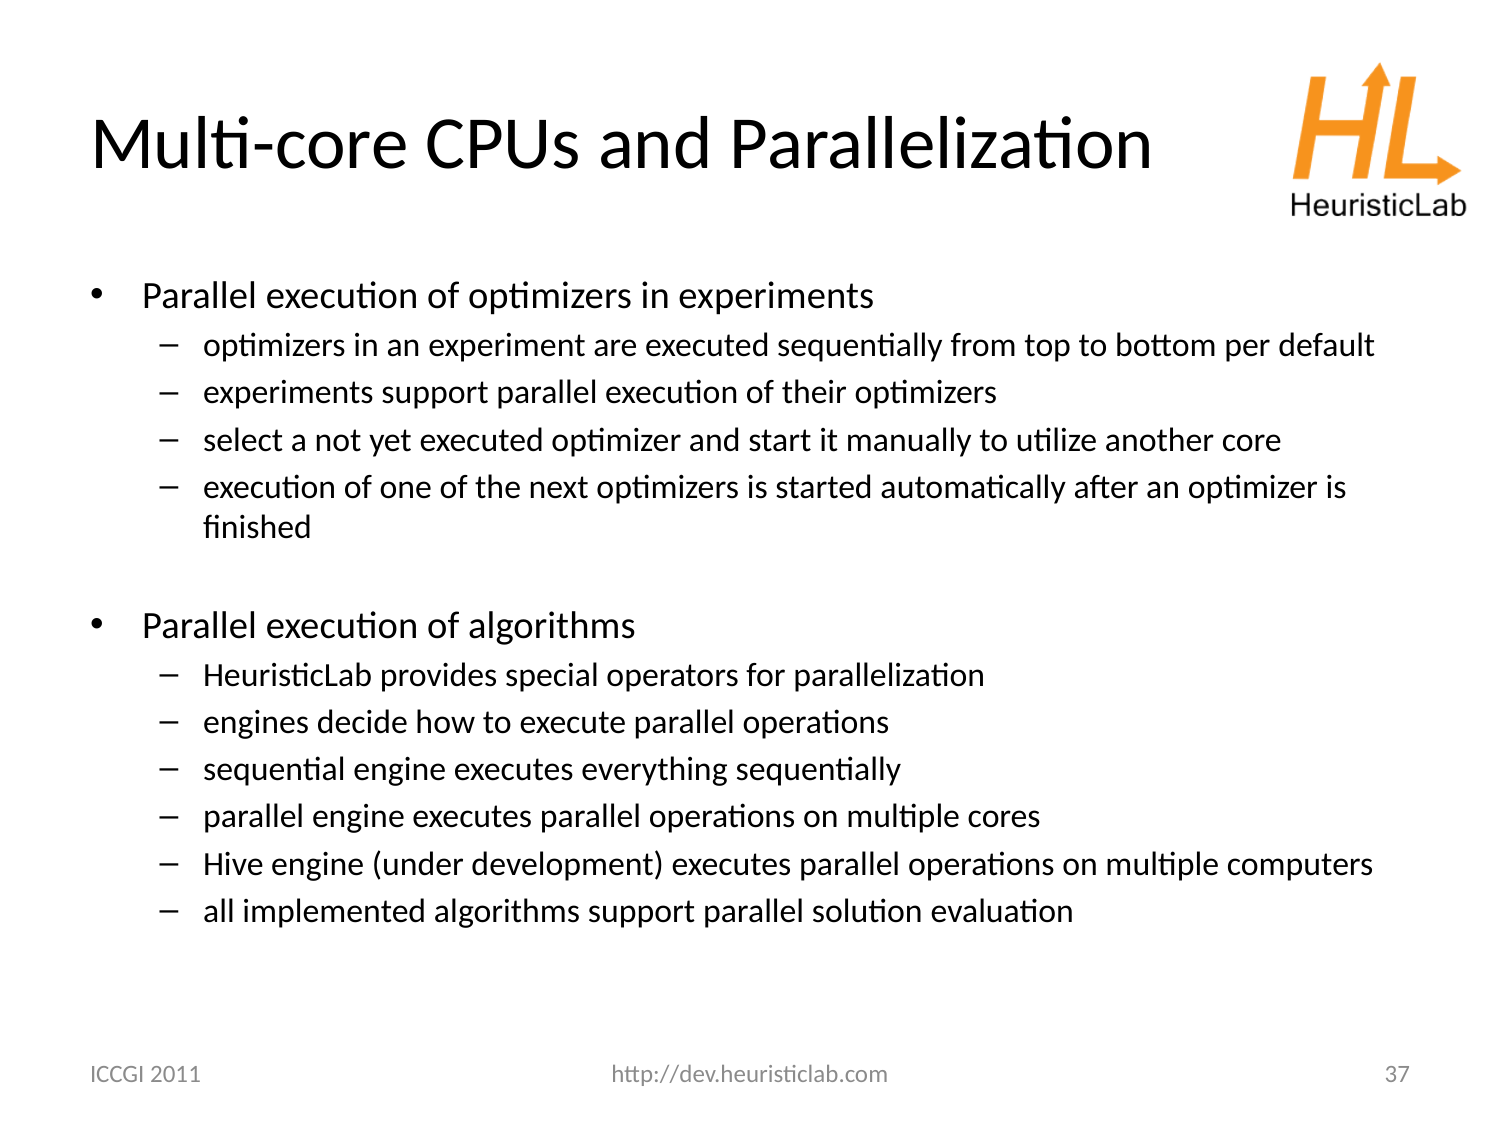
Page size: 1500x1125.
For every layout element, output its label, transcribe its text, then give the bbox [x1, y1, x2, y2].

list Parallel execution of optimizers in experiments optimizers in an experiment are executed sequentially from top to bottom per default experiments support parallel execution of their optimizers select a not yet executed optimizer and start it manually to utilize another core execution of one of the next optimizers is started automatically after an optimizer is finished Parallel execution of algorithms HeuristicLab provides special operators for parallelization engines decide how to execute parallel operations sequential engine executes everything sequentially parallel engine executes parallel operations on multiple cores Hive engine (under development) executes parallel operations on multiple computers all implemented algorithms support parallel solution evaluation [75, 262, 1425, 1005]
title Multi-core CPUs and Parallelization [75, 45, 1282, 233]
footer http://dev.heuristiclab.com [512, 1042, 988, 1103]
picture [1281, 27, 1474, 244]
slide_number ICCGI 2011 [75, 1042, 425, 1103]
slide_number 37 [1074, 1042, 1425, 1103]
